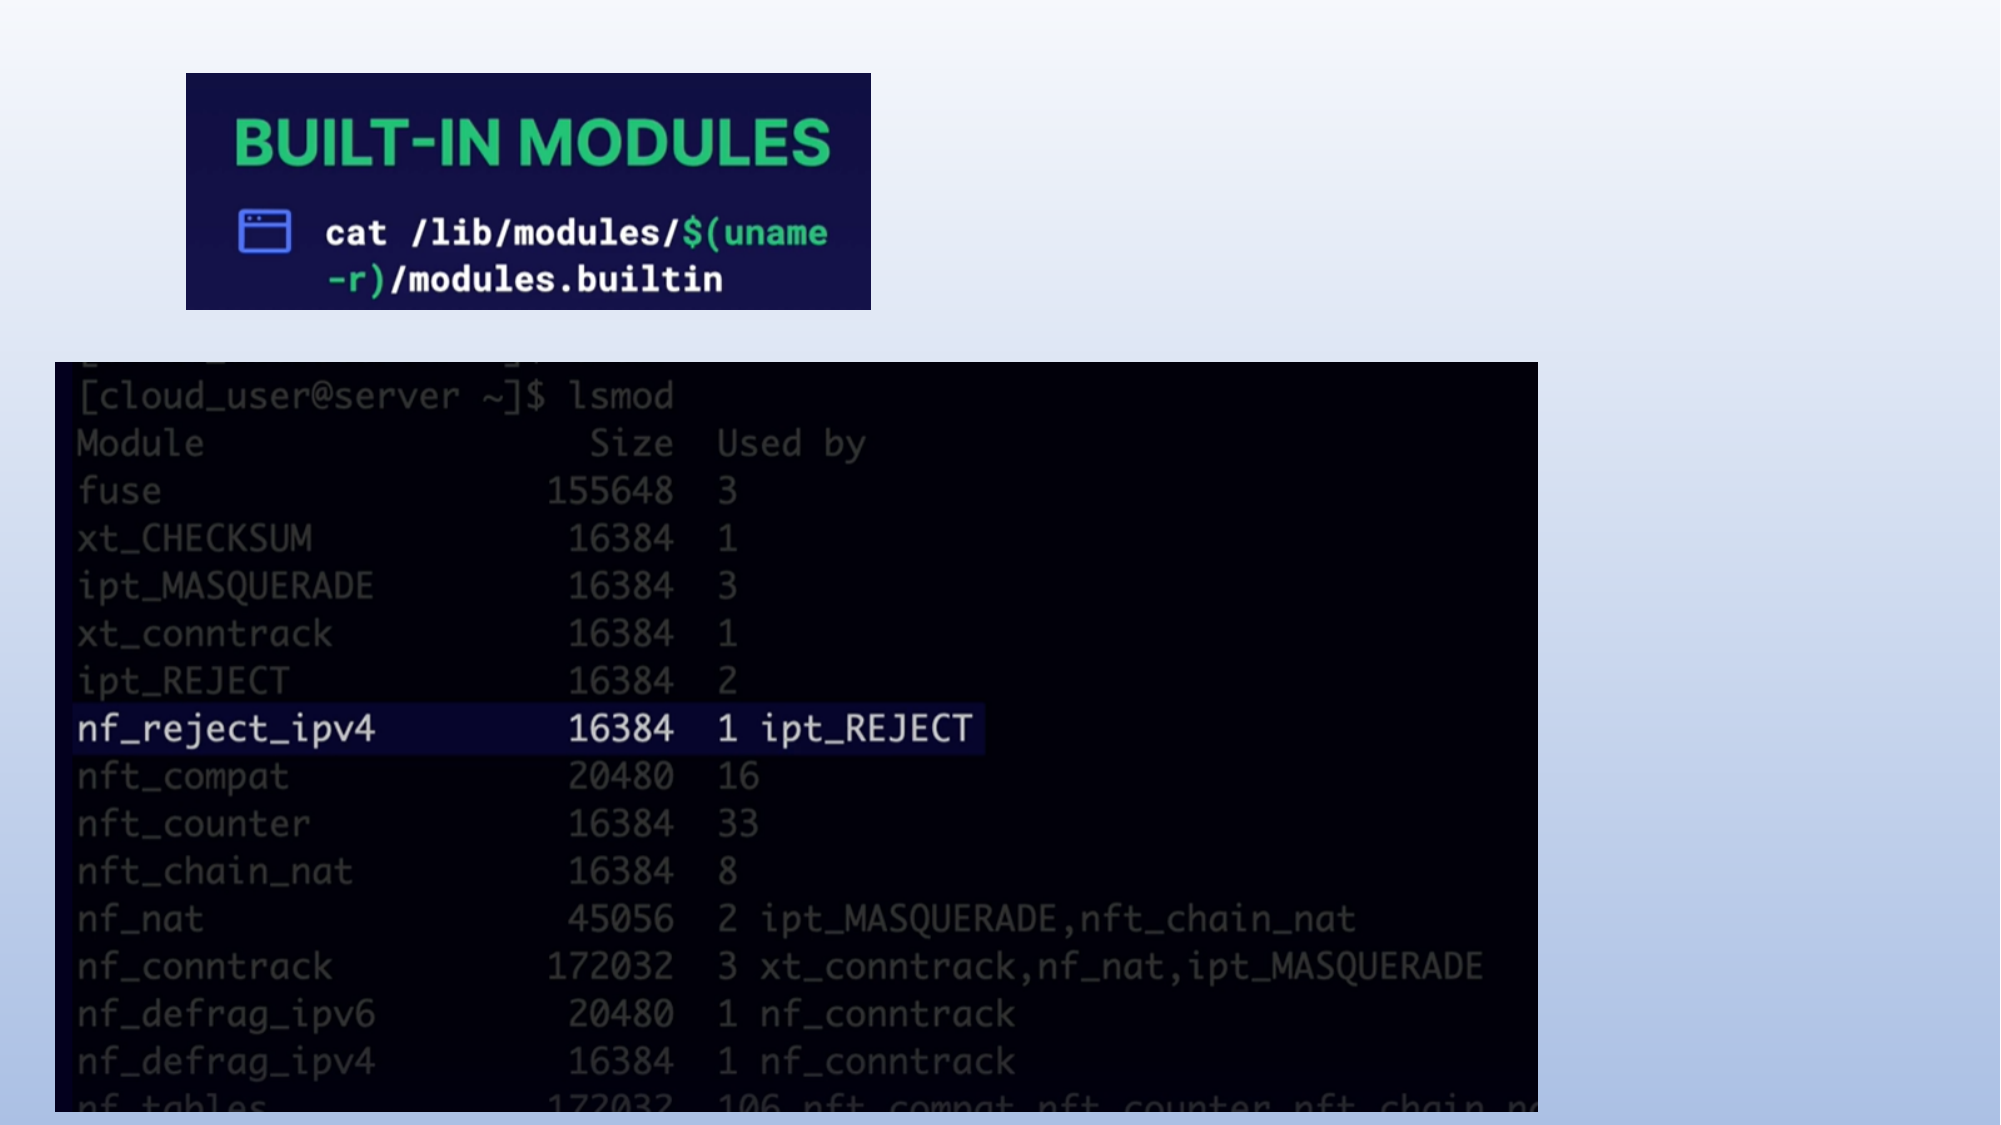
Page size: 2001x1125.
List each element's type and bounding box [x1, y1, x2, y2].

picture [55, 362, 1538, 1112]
picture [186, 73, 871, 310]
